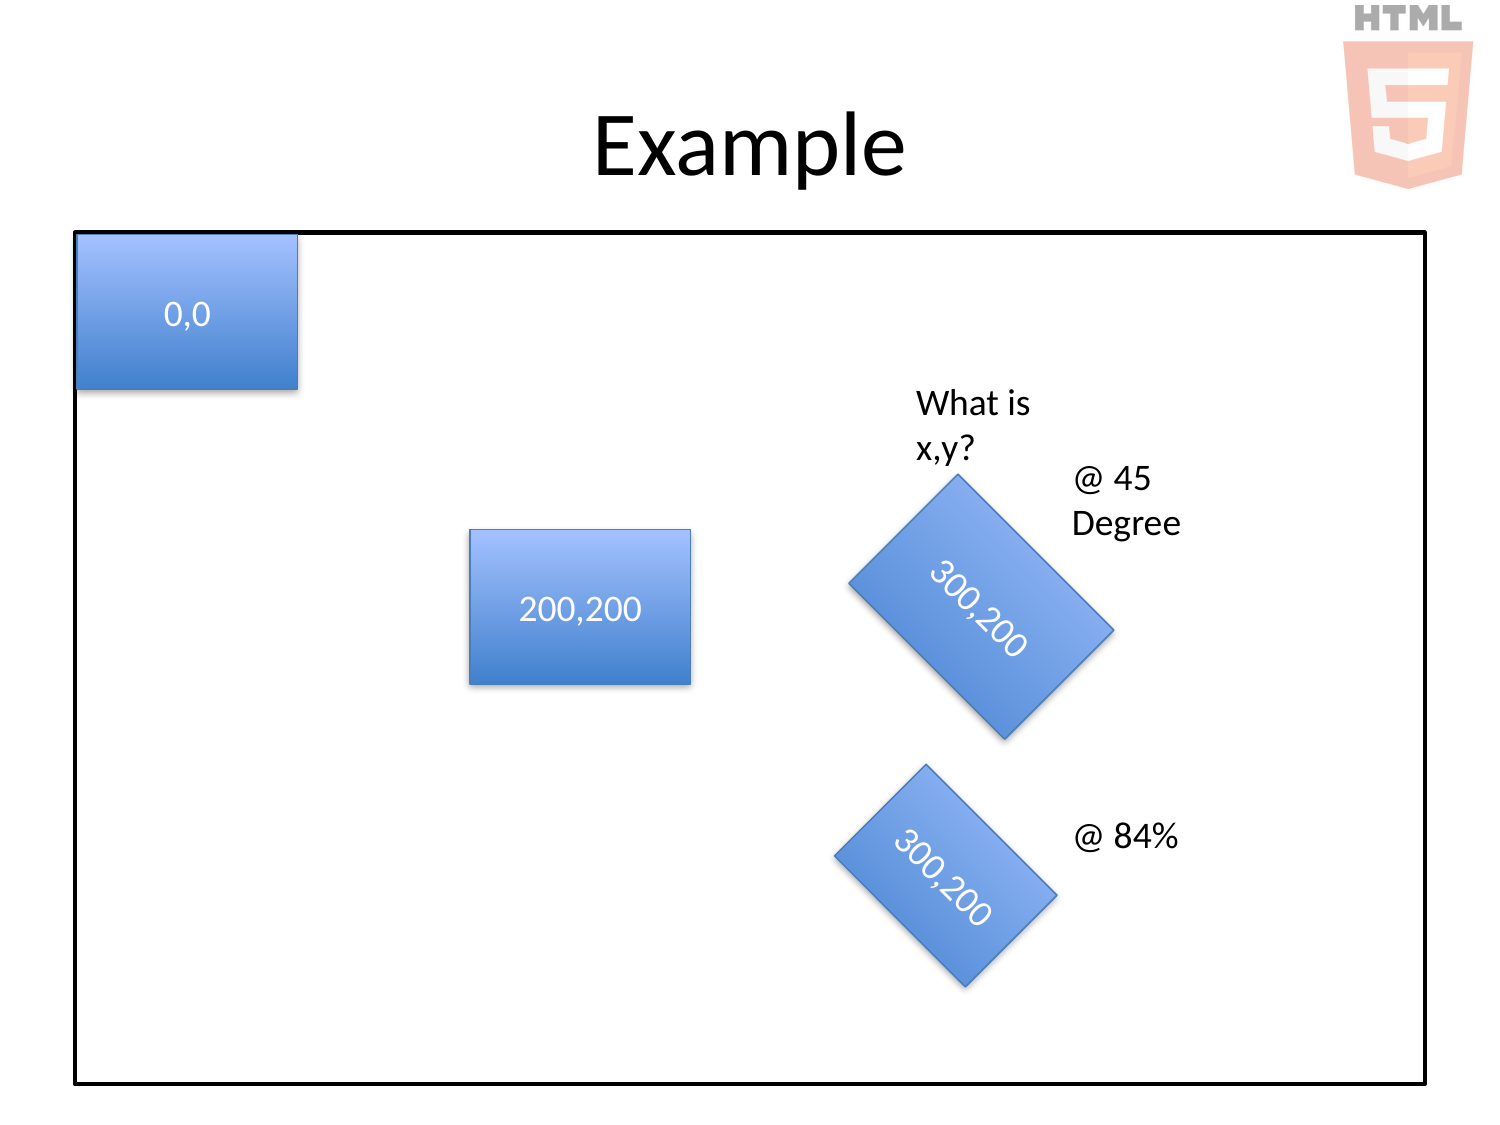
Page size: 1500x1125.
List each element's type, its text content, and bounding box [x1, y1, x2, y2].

text_box [73, 230, 1427, 1086]
text_box 200,200 [469, 529, 691, 685]
text_box What is x,y? [901, 370, 1082, 476]
title Example [75, 45, 1425, 230]
text_box 300,200 [848, 476, 1115, 740]
text_box @ 84% [1057, 803, 1270, 864]
text_box 0,0 [76, 234, 298, 390]
text_box @ 45 Degree [1057, 446, 1270, 551]
text_box 300,200 [833, 763, 1058, 988]
